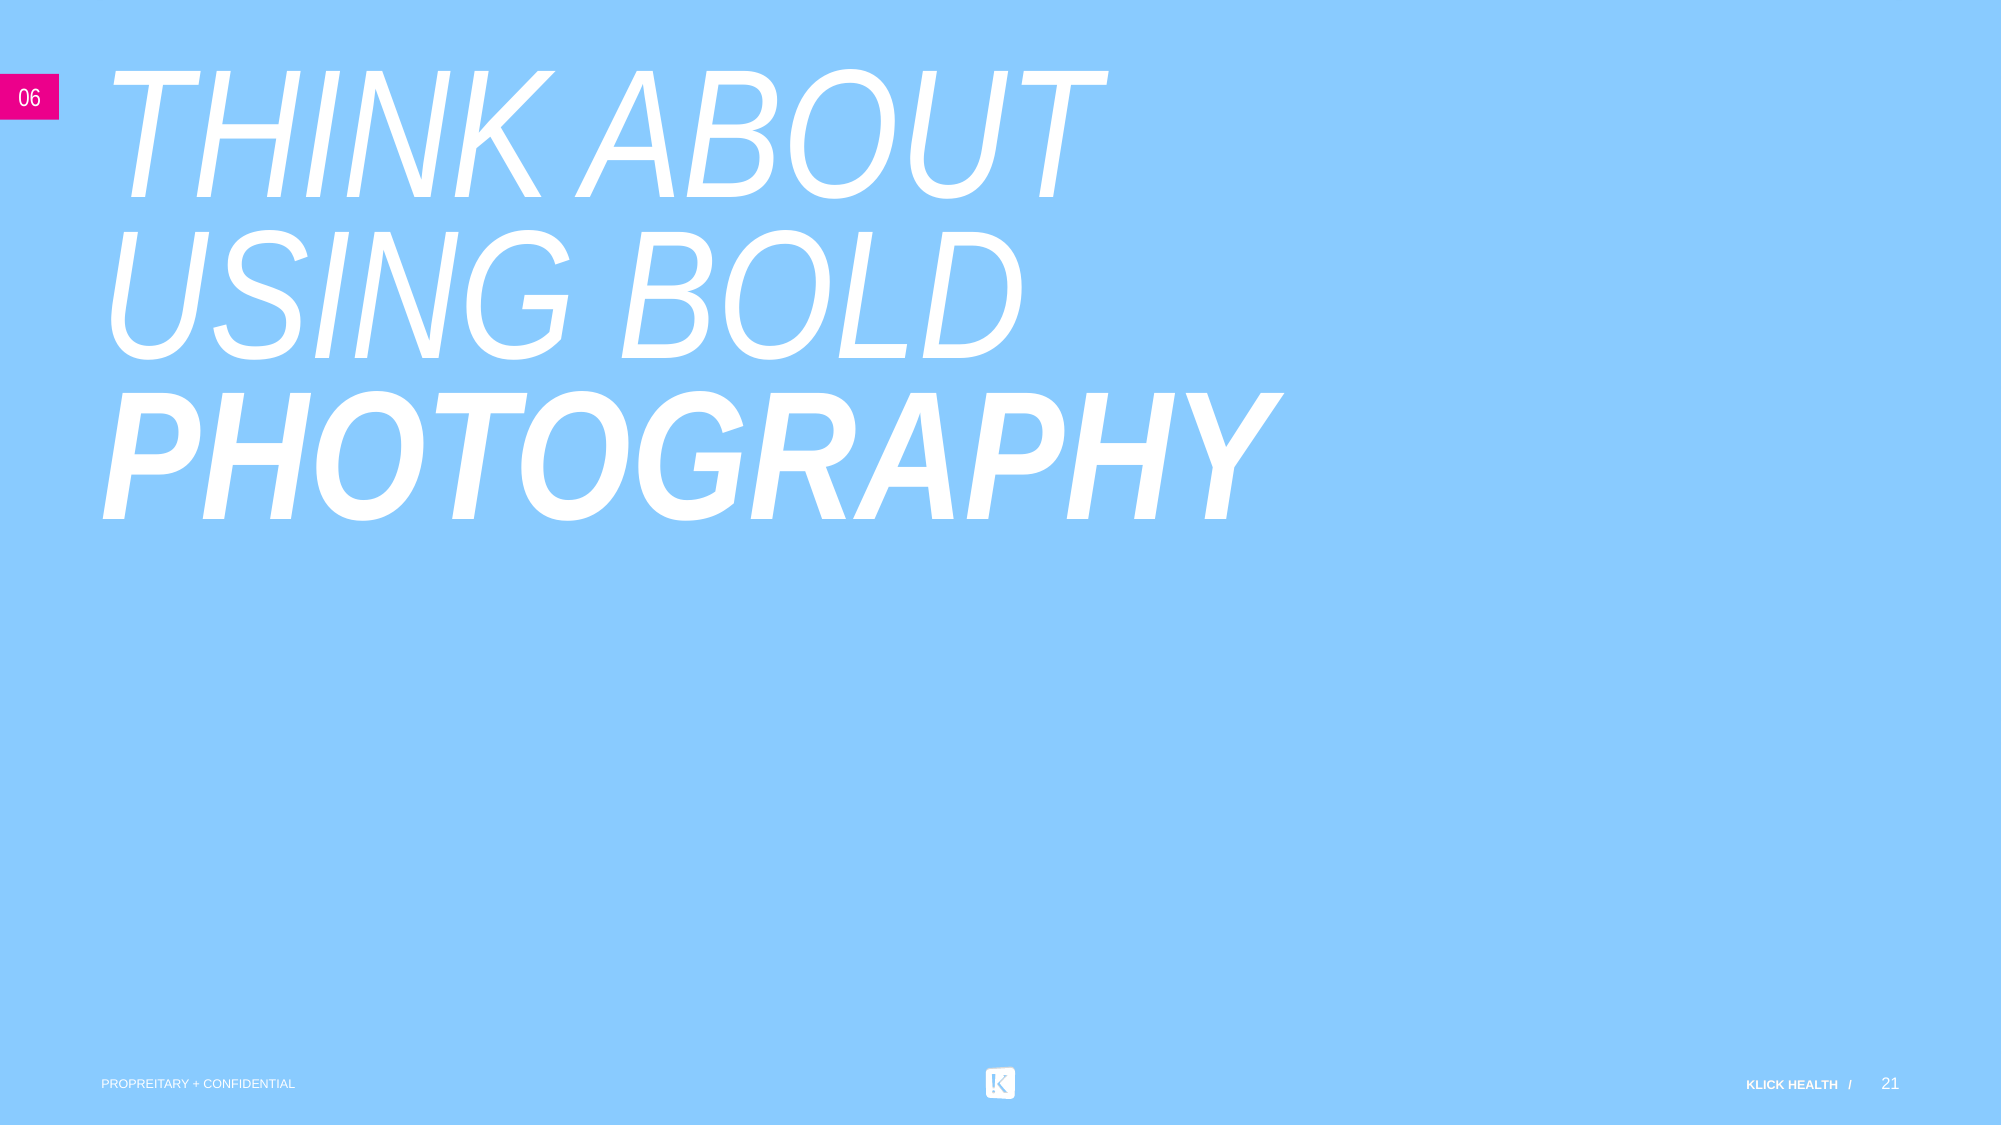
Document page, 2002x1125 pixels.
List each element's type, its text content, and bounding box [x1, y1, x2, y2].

slide_number 21 [1860, 1072, 1900, 1094]
list 06 [0, 73, 59, 120]
title Think about using bold PHOTOGRAPHY [100, 73, 1441, 560]
